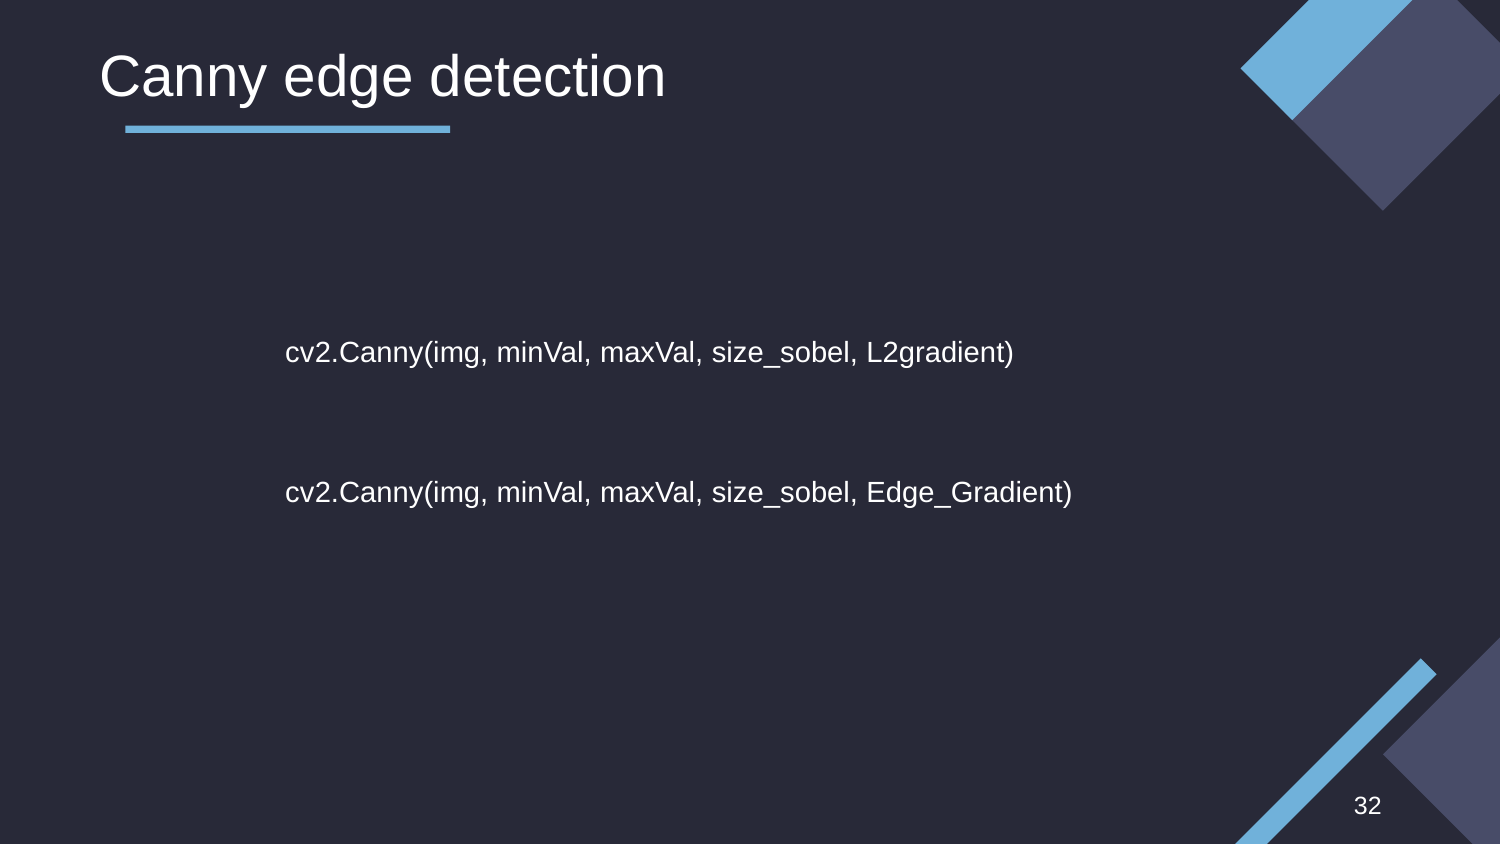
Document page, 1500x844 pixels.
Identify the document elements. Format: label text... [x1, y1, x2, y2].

text_box cv2.Canny(img, minVal, maxVal, size_sobel, L2gradient) cv2.Canny(img, minVal, maxVal, size_sobel, Edge_Gradient) [270, 325, 1500, 516]
title Canny edge detection [84, 29, 1351, 118]
text_box [125, 125, 451, 133]
slide_number 32 [1059, 782, 1397, 828]
